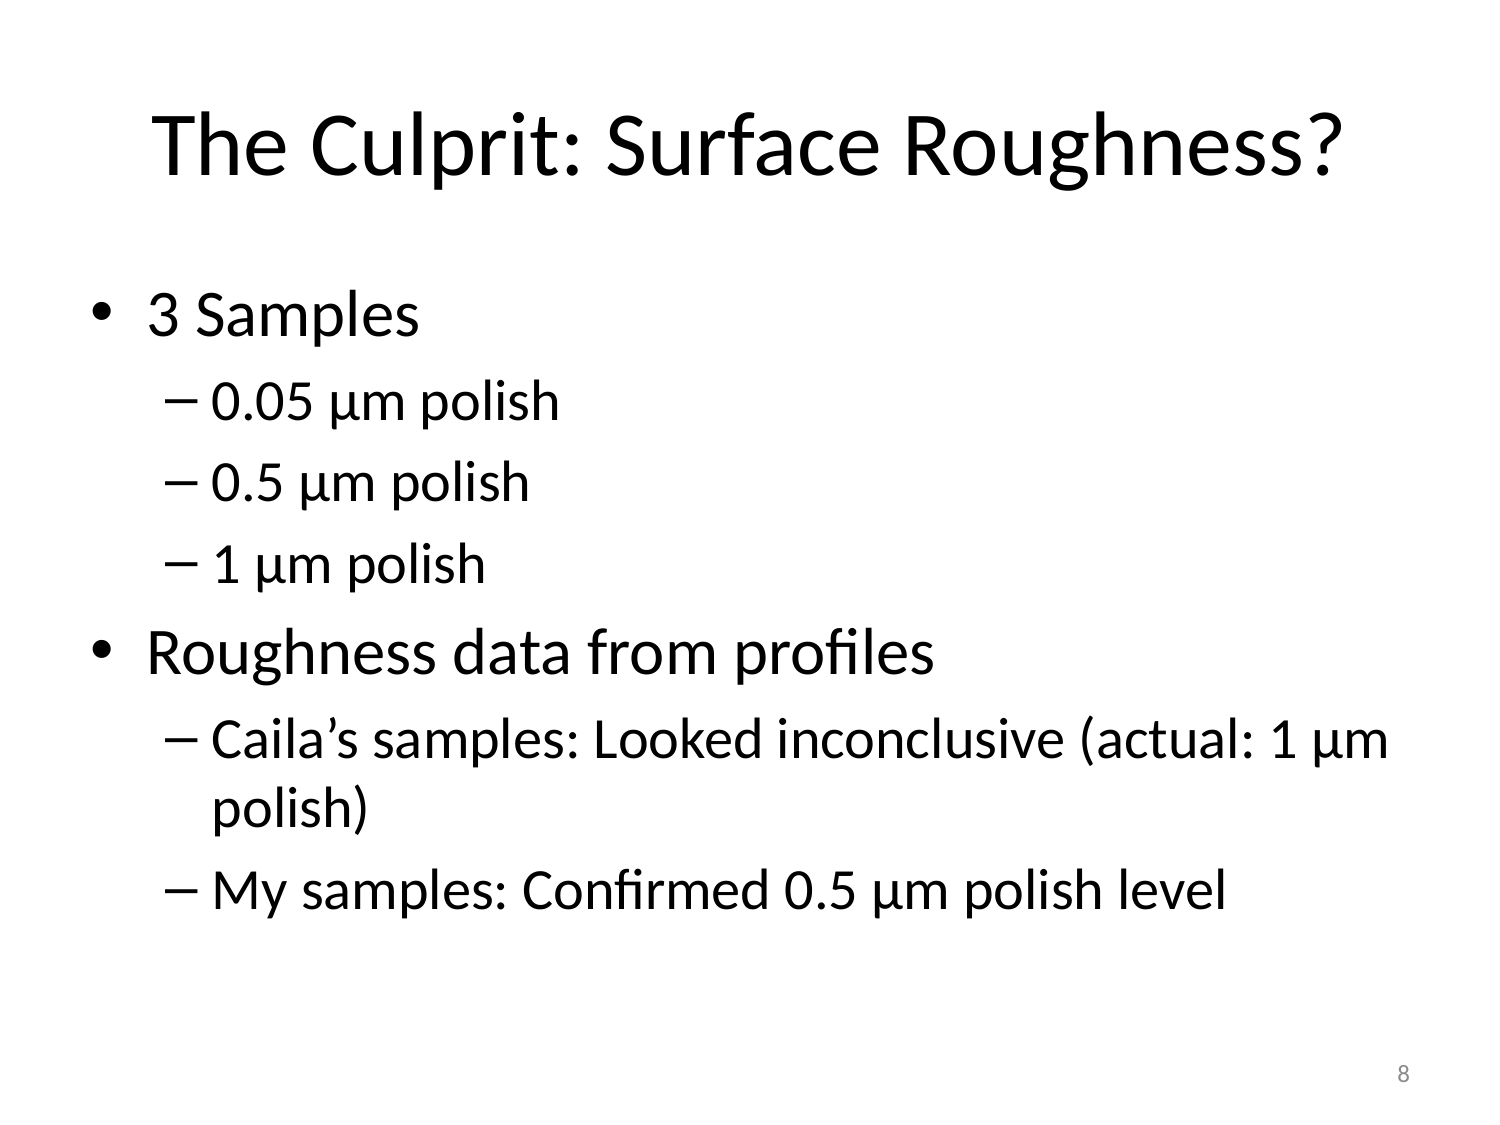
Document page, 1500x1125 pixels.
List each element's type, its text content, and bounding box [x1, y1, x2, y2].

title The Culprit: Surface Roughness? [75, 45, 1425, 233]
list 3 Samples 0.05 µm polish 0.5 µm polish 1 µm polish Roughness data from profiles Caila’s samples: Looked inconclusive (actual: 1 µm polish) My samples: Confirmed 0.5 µm polish level [75, 262, 1425, 1005]
slide_number 8 [1074, 1042, 1425, 1103]
